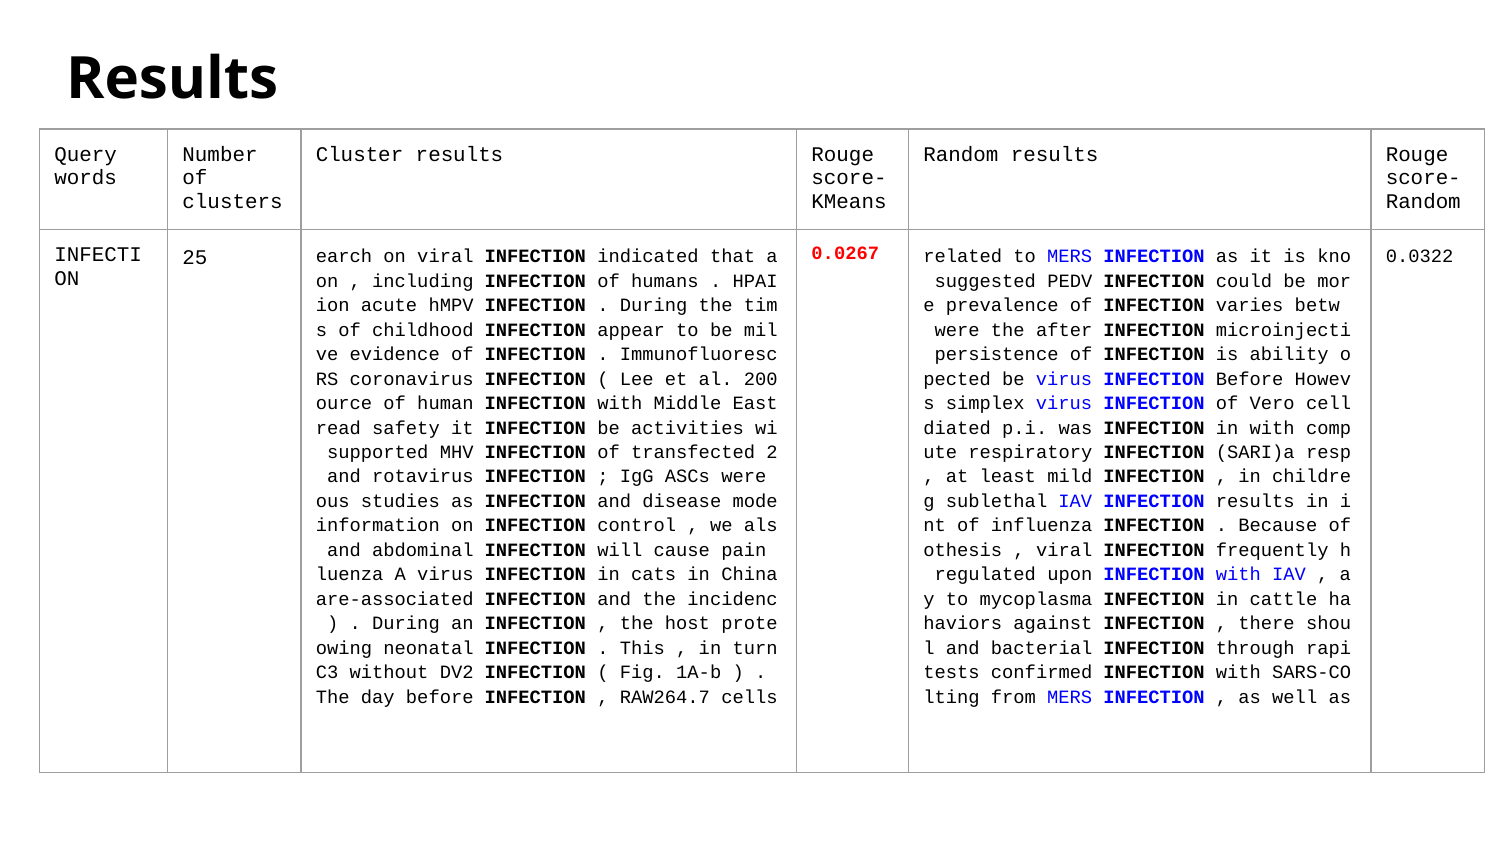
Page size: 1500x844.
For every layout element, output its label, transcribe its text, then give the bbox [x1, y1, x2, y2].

table_header Random results [909, 130, 1370, 229]
title Results [51, 25, 1449, 119]
table_header Number of clusters [168, 130, 300, 229]
table_cell 0.0267 [797, 230, 908, 772]
table_header Query words [40, 130, 167, 229]
table_header Rouge score-KMeans [797, 130, 908, 229]
table_cell 0.0322 [1372, 230, 1484, 772]
table_cell earch on viral INFECTION indicated that a on , including INFECTION of humans . HPAI ion acute hMPV INFECTION . During the tim s of childhood INFECTION appear to be mil ve evidence of INFECTION . Immunofluoresc RS coronavirus INFECTION ( Lee et al. 200 ource of human INFECTION with Middle East read safety it INFECTION be activities wi supported MHV INFECTION of transfected 2 and rotavirus INFECTION ; IgG ASCs were ous studies as INFECTION and disease mode information on INFECTION control , we als and abdominal INFECTION will cause pain luenza A virus INFECTION in cats in China are-associated INFECTION and the incidenc ) . During an INFECTION , the host prote owing neonatal INFECTION . This , in turn C3 without DV2 INFECTION ( Fig. 1A-b ) . The day before INFECTION , RAW264.7 cells [302, 230, 796, 772]
table_cell 25 [168, 230, 300, 772]
table_header Cluster results [302, 130, 796, 229]
table_cell related to MERS INFECTION as it is kno suggested PEDV INFECTION could be mor e prevalence of INFECTION varies betw were the after INFECTION microinjecti persistence of INFECTION is ability o pected be virus INFECTION Before Howev s simplex virus INFECTION of Vero cell diated p.i. was INFECTION in with comp ute respiratory INFECTION (SARI)a resp , at least mild INFECTION , in childre g sublethal IAV INFECTION results in i nt of influenza INFECTION . Because of othesis , viral INFECTION frequently h regulated upon INFECTION with IAV , a y to mycoplasma INFECTION in cattle ha haviors against INFECTION , there shou l and bacterial INFECTION through rapi tests confirmed INFECTION with SARS-CO lting from MERS INFECTION , as well as [909, 230, 1370, 772]
table_header Rouge score-Random [1372, 130, 1484, 229]
table_cell INFECTION [40, 230, 167, 772]
